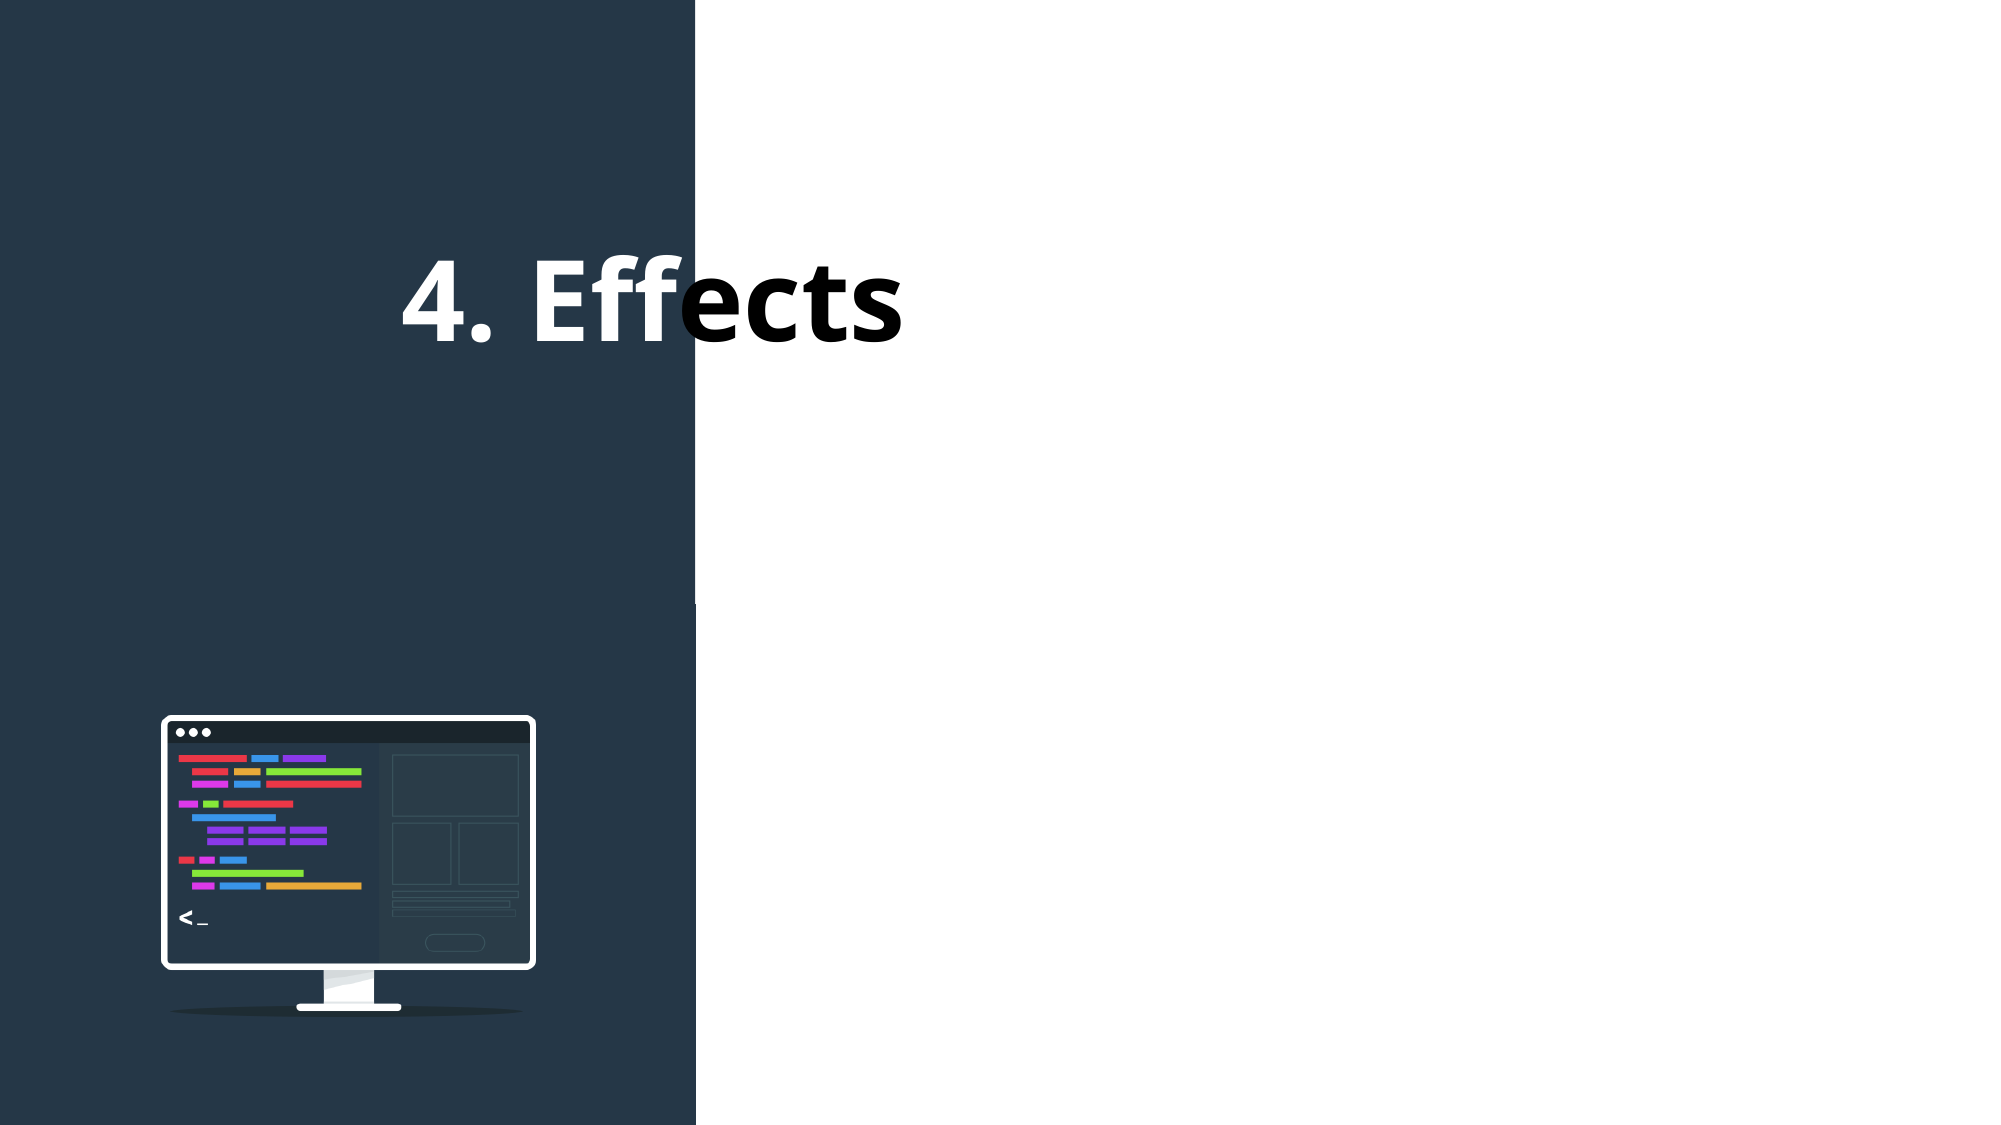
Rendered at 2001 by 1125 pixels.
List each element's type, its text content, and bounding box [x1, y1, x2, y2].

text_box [0, 0, 696, 1125]
title 4. Effects [696, 201, 1027, 410]
